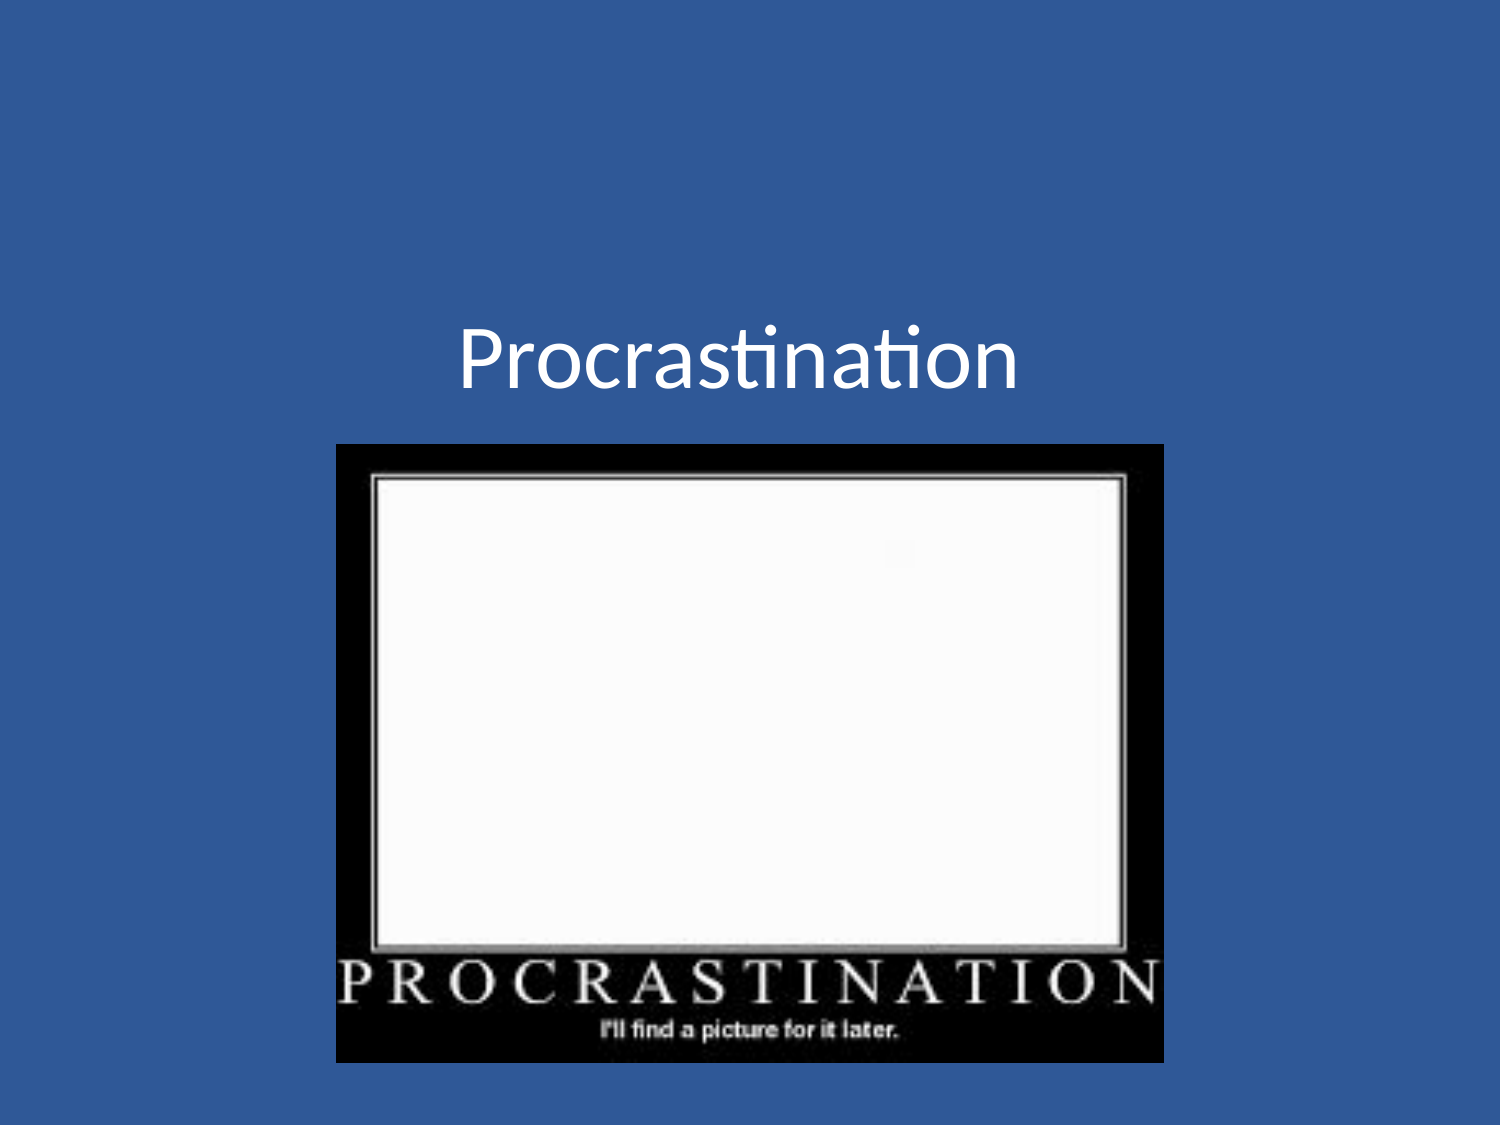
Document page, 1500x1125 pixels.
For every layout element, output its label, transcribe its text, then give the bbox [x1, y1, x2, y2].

title Procrastination [112, 231, 1388, 473]
picture [336, 444, 1164, 1063]
